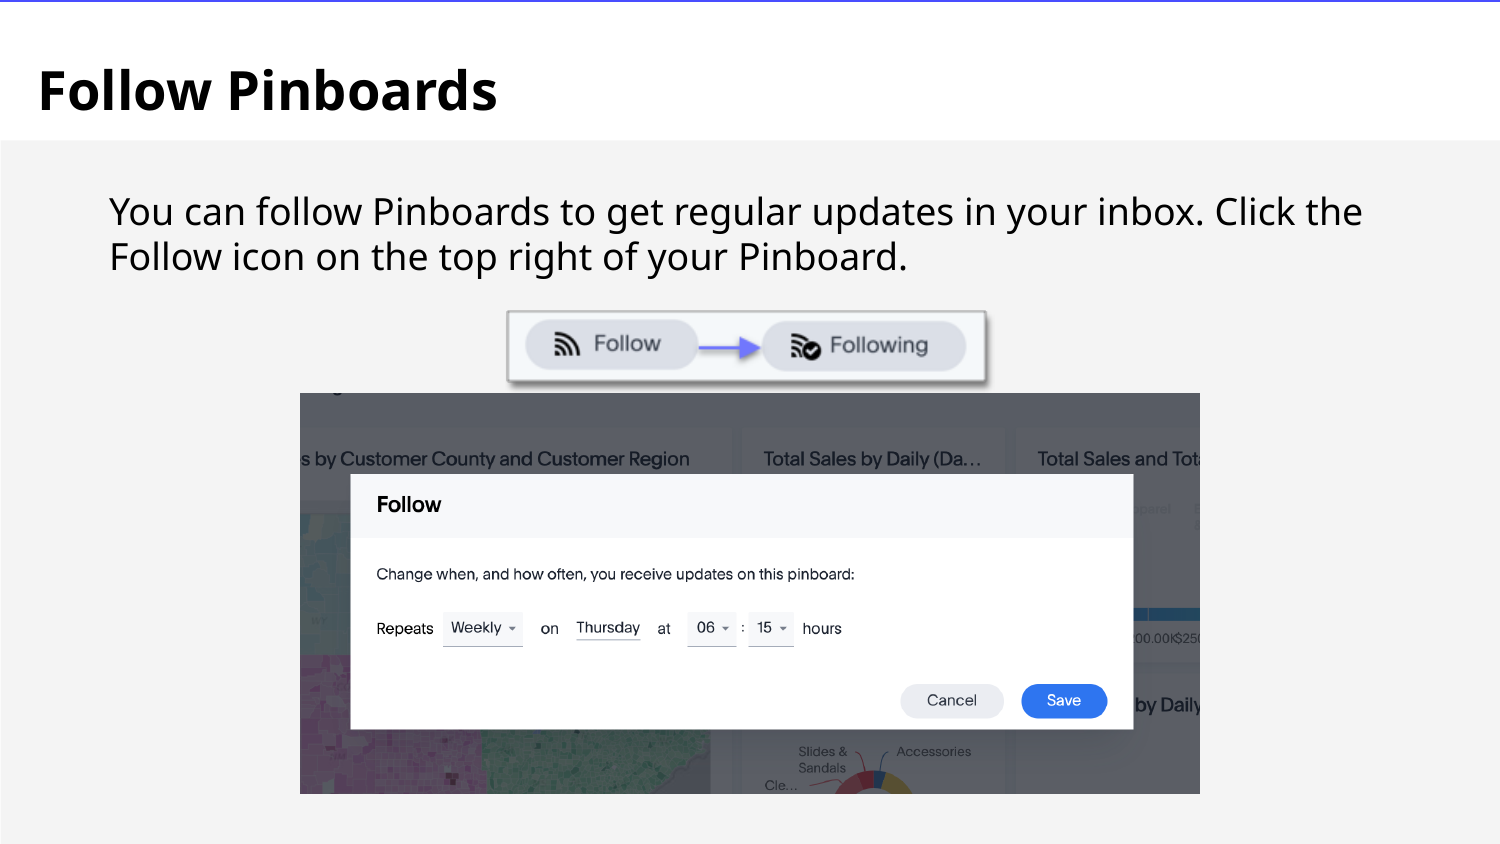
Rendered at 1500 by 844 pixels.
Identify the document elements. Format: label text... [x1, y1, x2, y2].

title Follow Pinboards [32, 45, 1425, 124]
picture [300, 310, 1200, 795]
list You can follow Pinboards to get regular updates in your inbox. Click the Follow icon on the top right of your Pinboard. [75, 181, 1425, 717]
